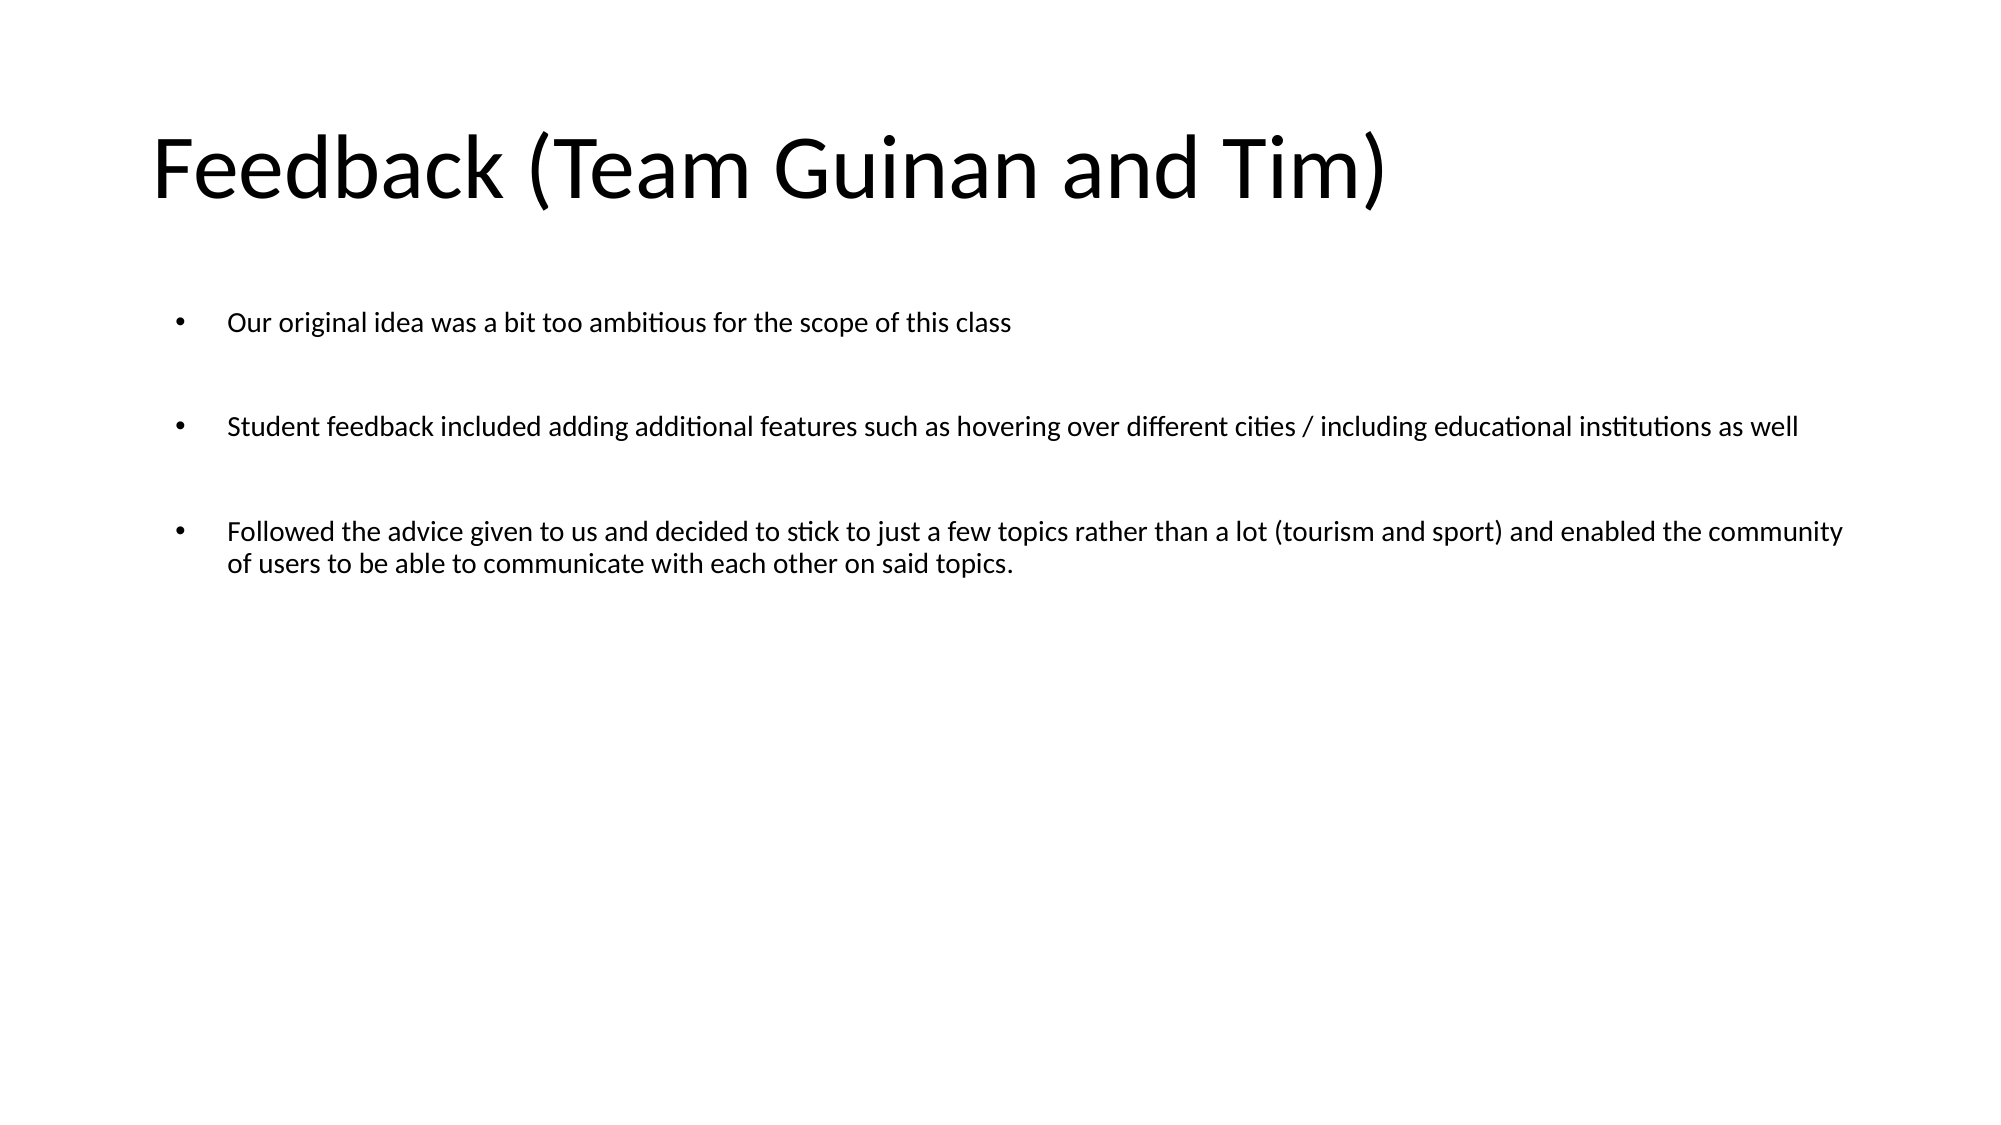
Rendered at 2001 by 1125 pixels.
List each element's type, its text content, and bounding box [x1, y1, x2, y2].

title Feedback (Team Guinan and Tim) [137, 59, 1863, 278]
list Our original idea was a bit too ambitious for the scope of this class Student feedback included adding additional features such as hovering over different cities / including educational institutions as well Followed the advice given to us and decided to stick to just a few topics rather than a lot (tourism and sport) and enabled the community of users to be able to communicate with each other on said topics. [137, 299, 1863, 1014]
